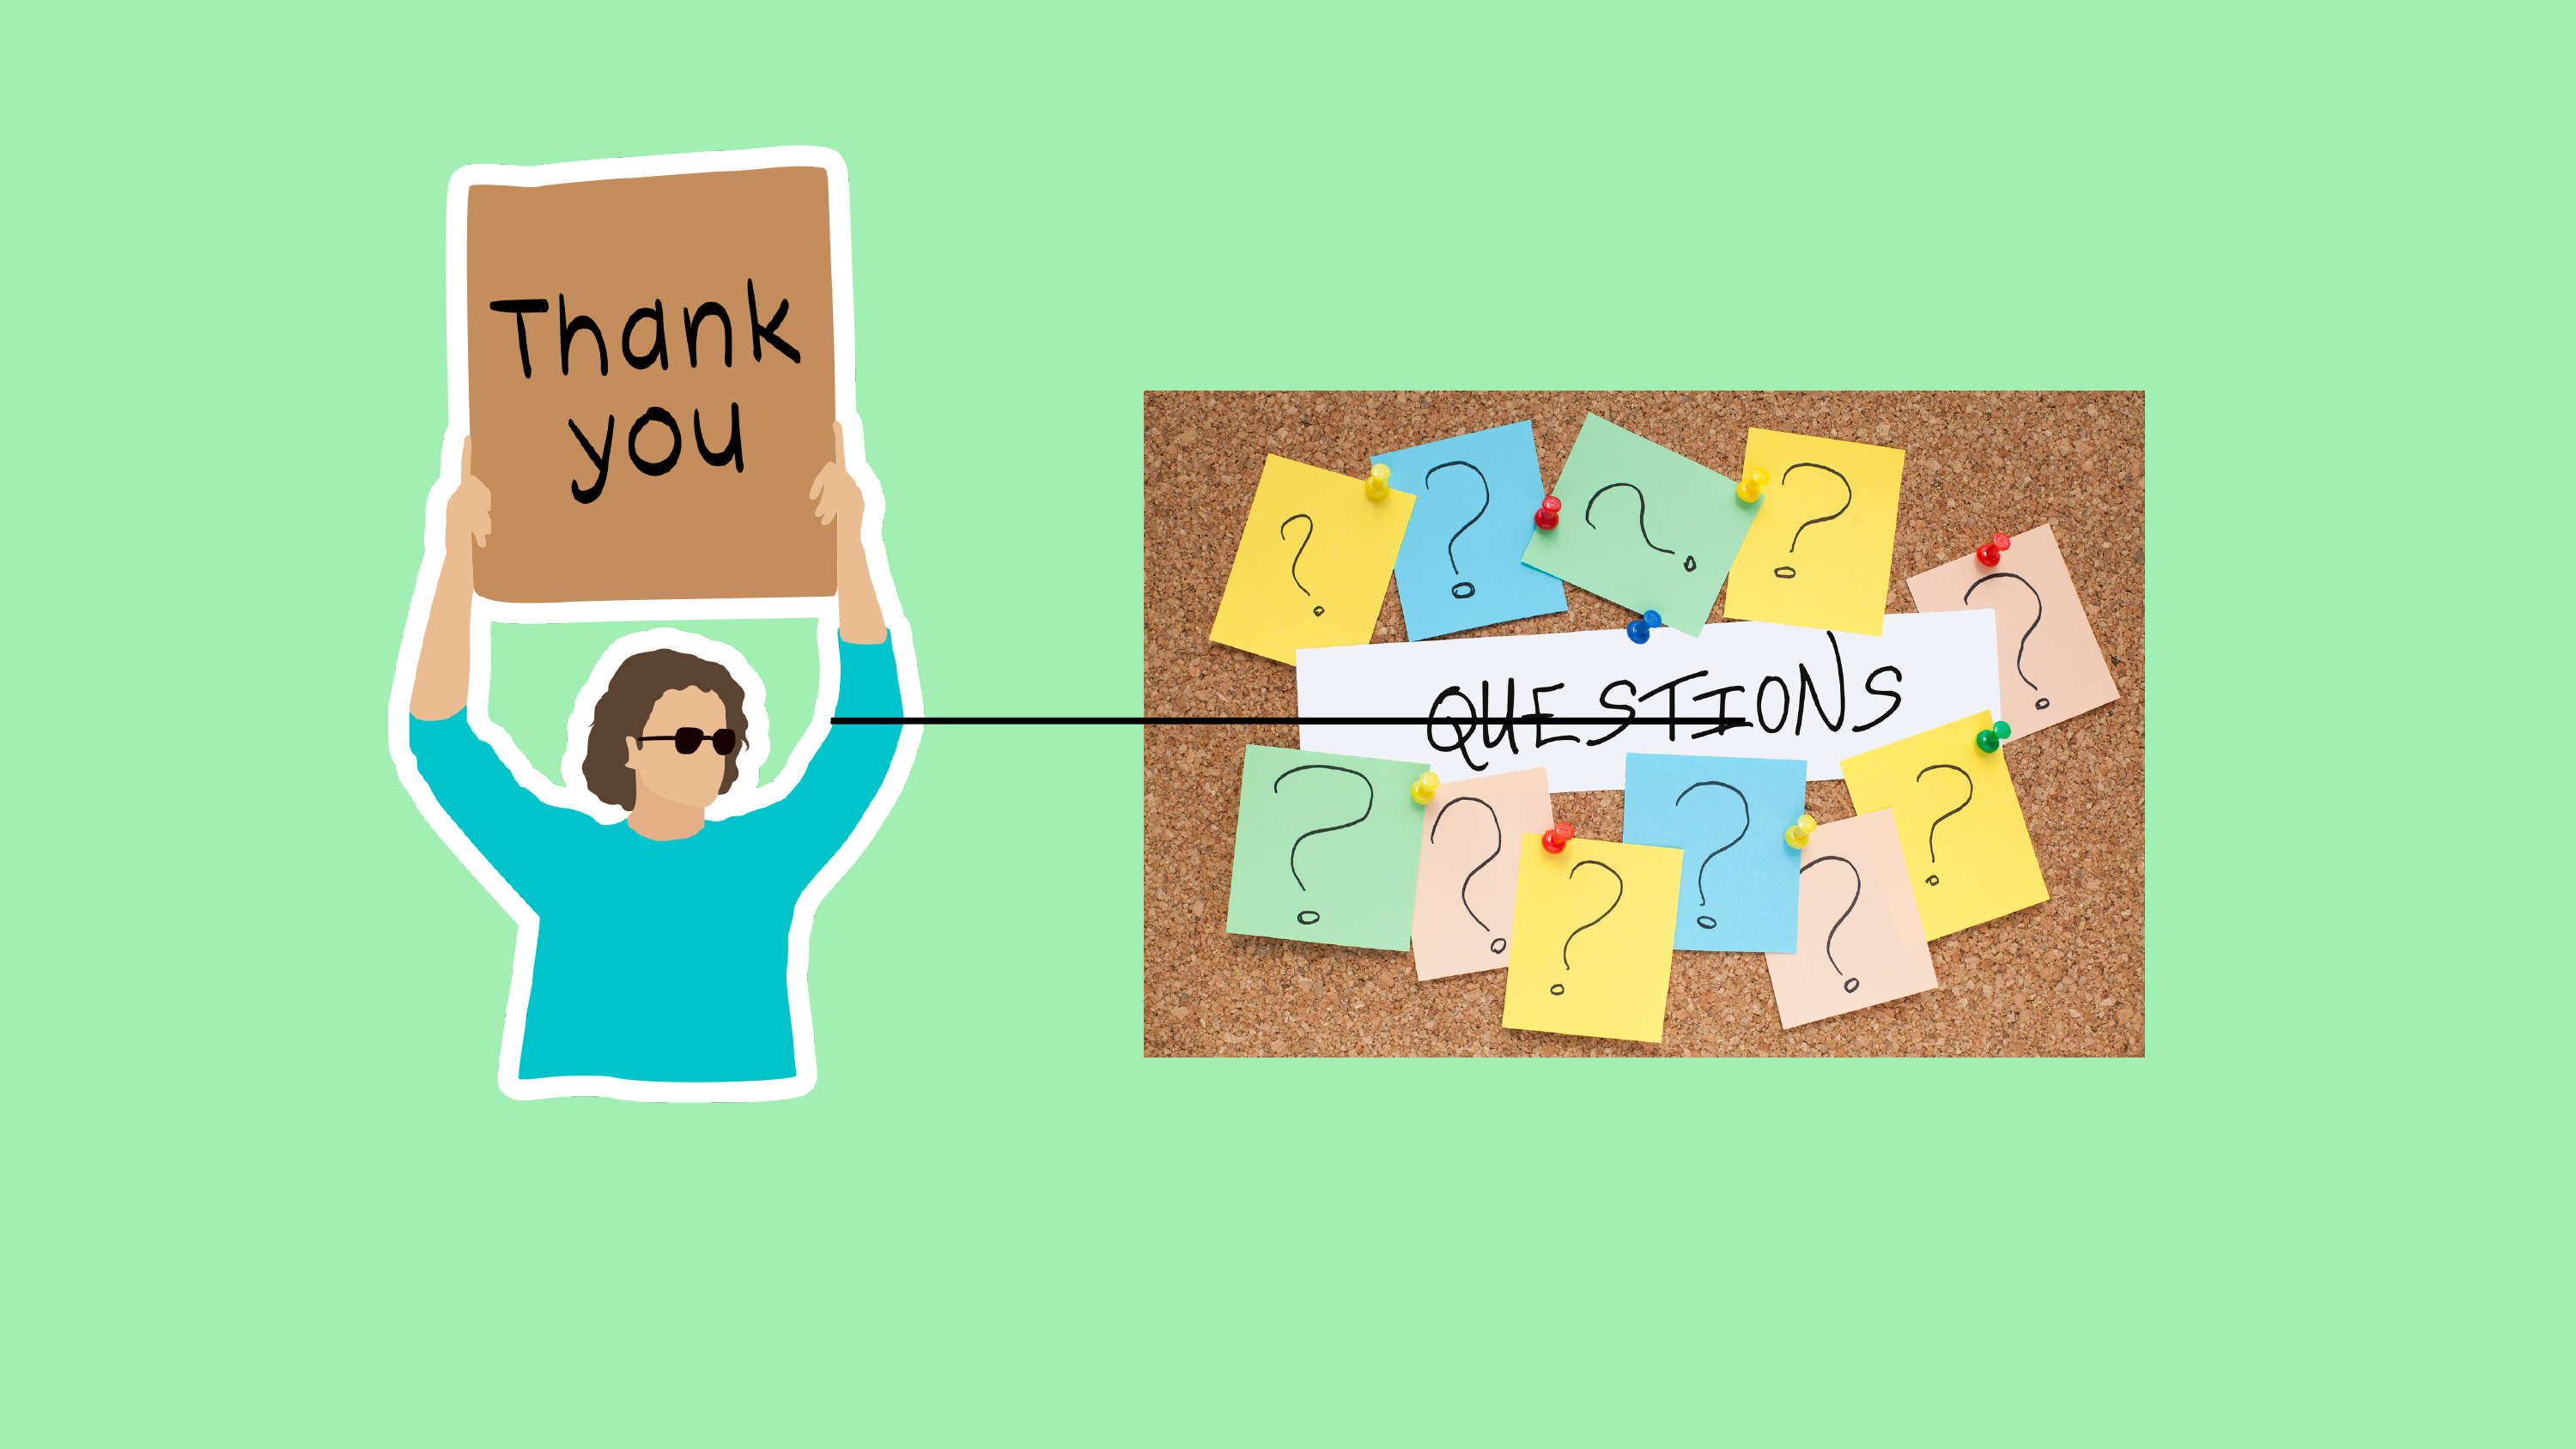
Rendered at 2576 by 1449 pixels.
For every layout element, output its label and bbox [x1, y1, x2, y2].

picture [388, 144, 925, 1103]
picture [1144, 391, 2146, 1058]
